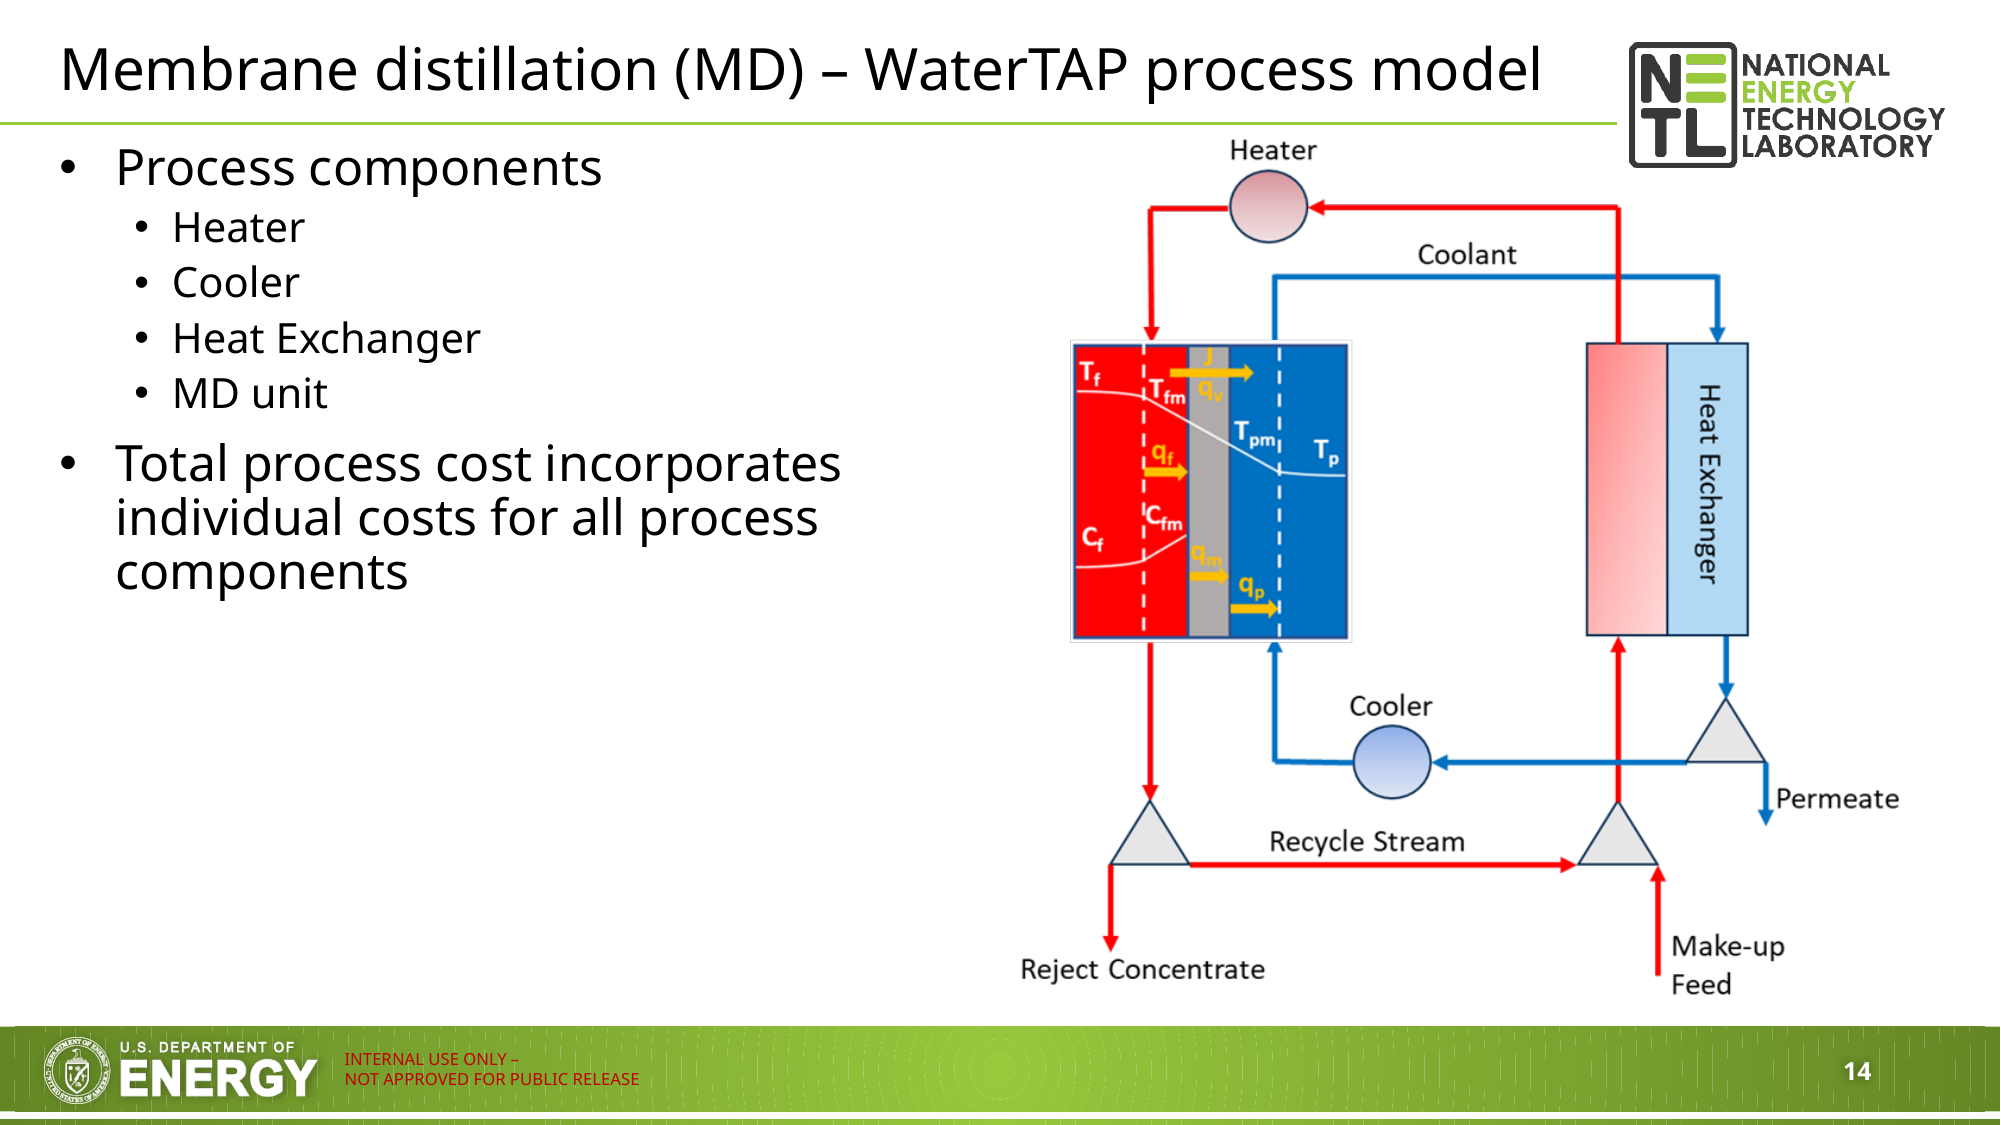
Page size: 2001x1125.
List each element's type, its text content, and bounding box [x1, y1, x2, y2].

list Process components Heater Cooler Heat Exchanger MD unit Total process cost incorporates individual costs for all process components [44, 134, 999, 984]
title Membrane distillation (MD) – WaterTAP process model [44, 22, 1719, 121]
picture [999, 120, 2000, 1023]
